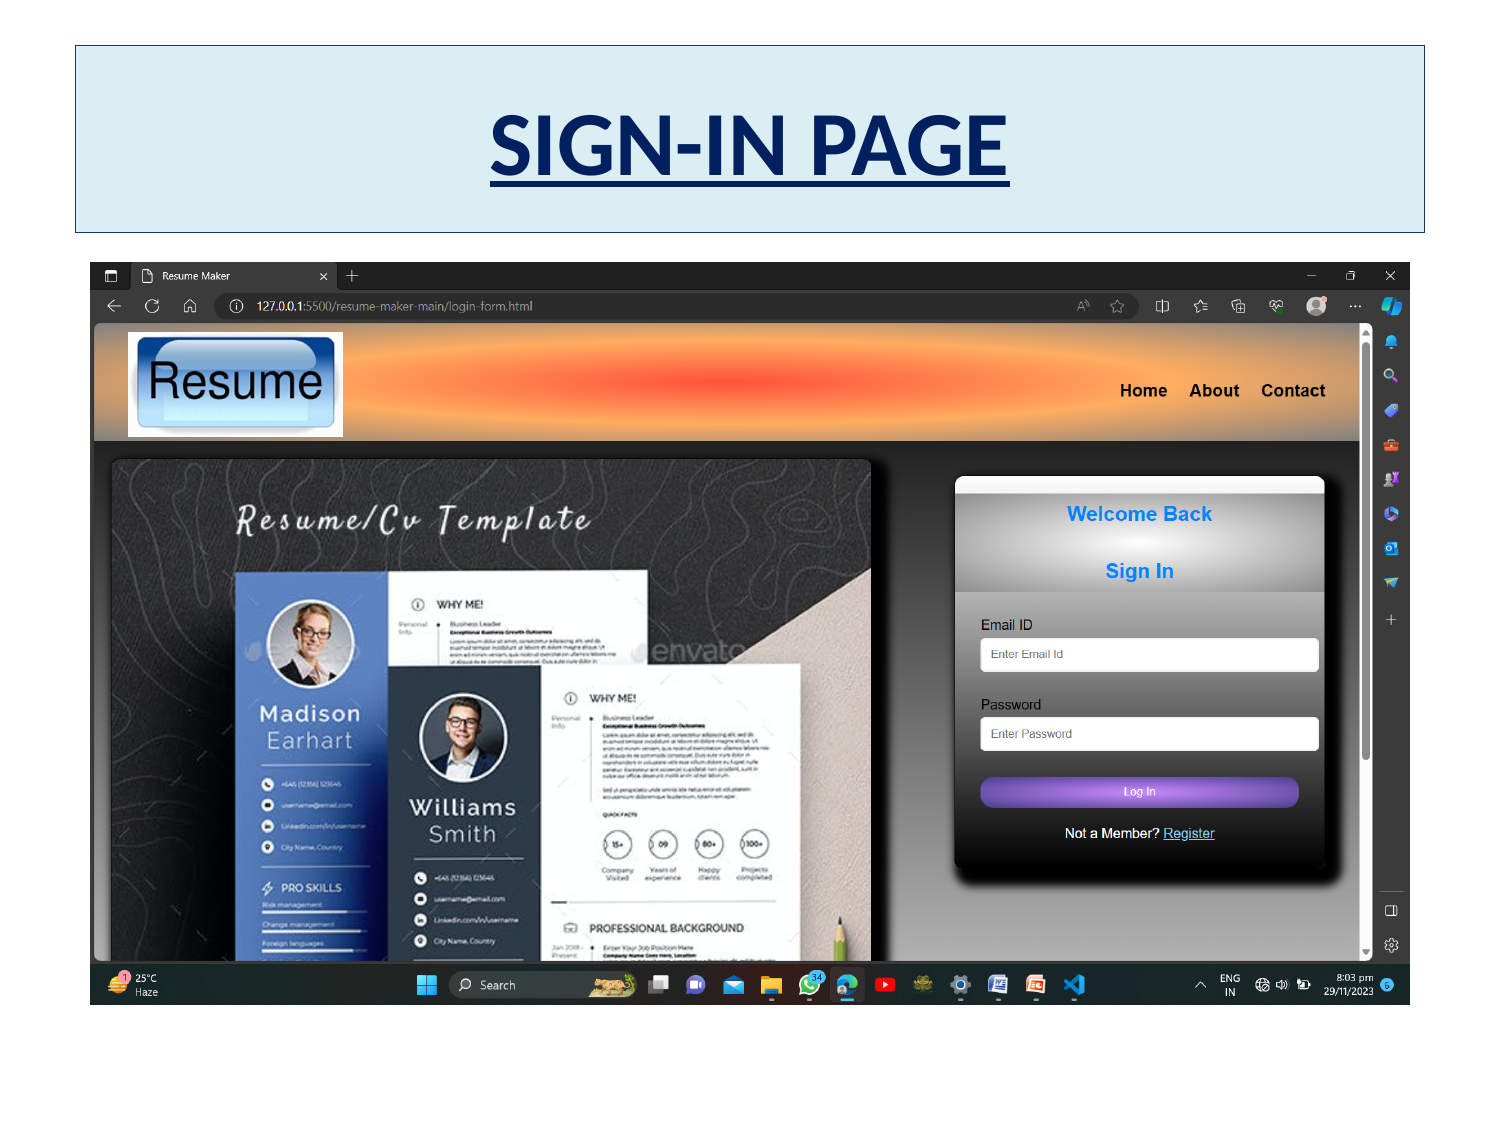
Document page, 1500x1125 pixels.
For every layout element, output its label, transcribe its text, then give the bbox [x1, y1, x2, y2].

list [89, 262, 1411, 1006]
title SIGN-IN PAGE [75, 45, 1425, 233]
